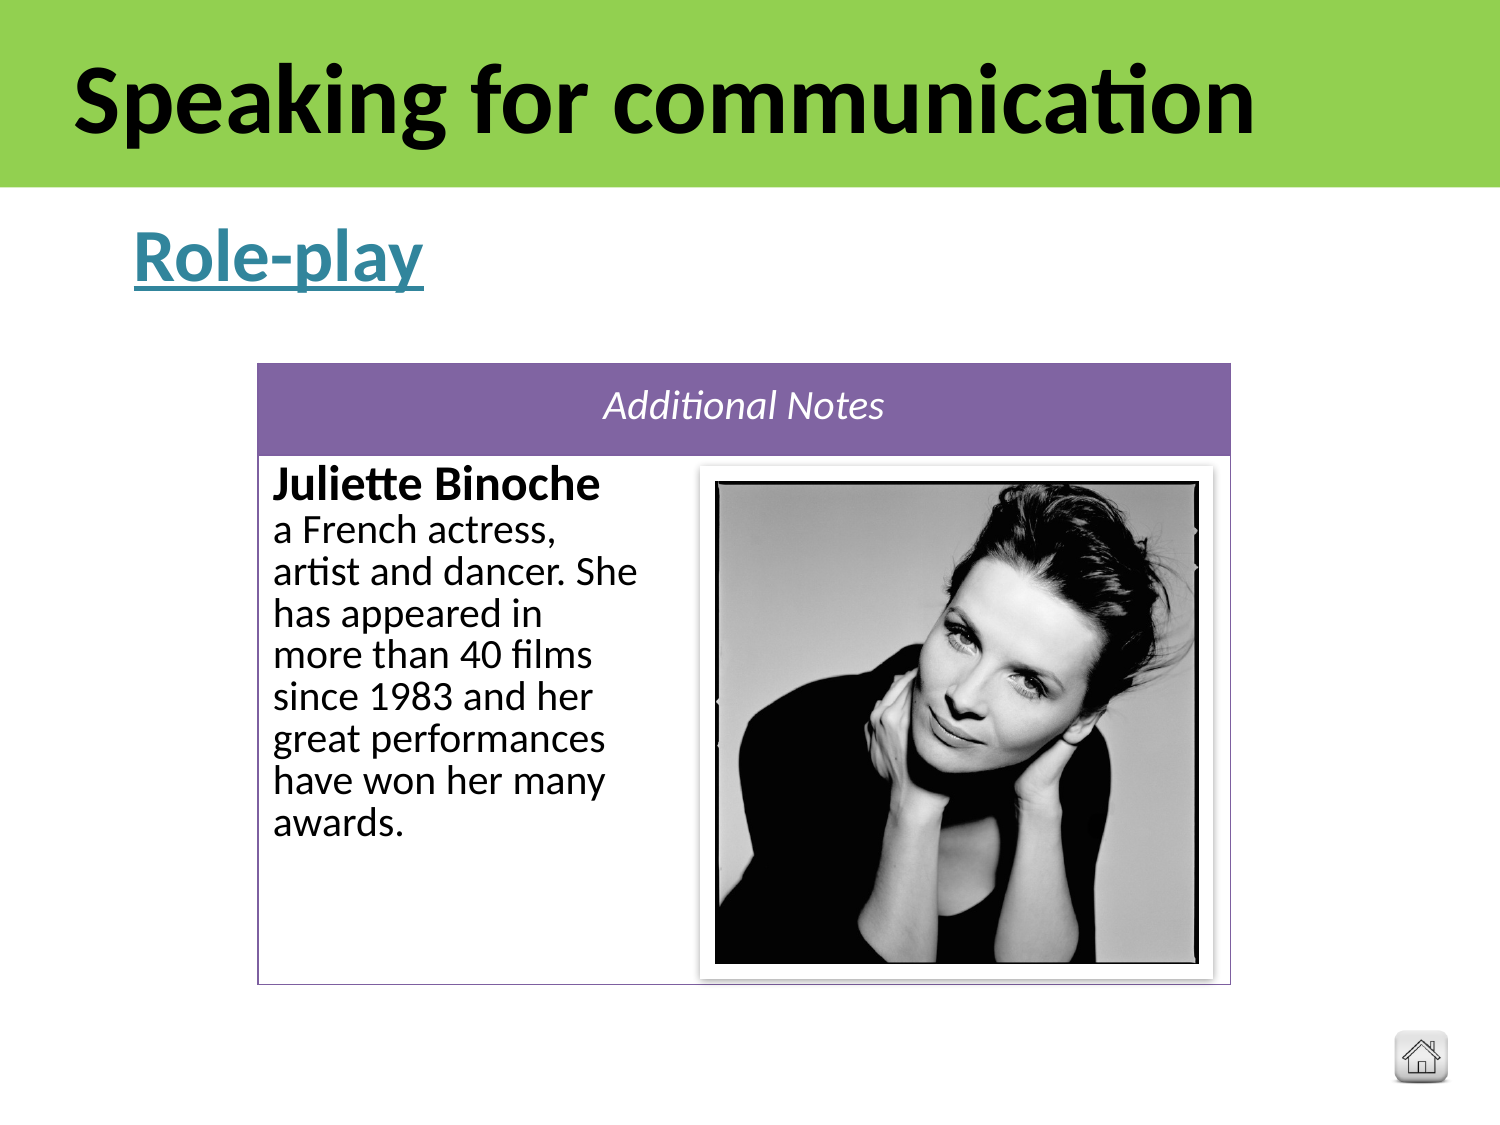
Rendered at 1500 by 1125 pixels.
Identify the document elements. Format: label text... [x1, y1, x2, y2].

picture [714, 480, 1200, 965]
table_cell Juliette Binoche a French actress, artist and dancer. She has appeared in more than 40 films since 1983 and her great performances have won her many awards. [259, 456, 656, 984]
picture [1382, 1019, 1460, 1097]
text_box Role-play [118, 199, 439, 304]
table_cell [656, 456, 1230, 984]
table_header Additional Notes [259, 364, 1230, 454]
text_box Speaking for communication [0, 0, 1500, 190]
